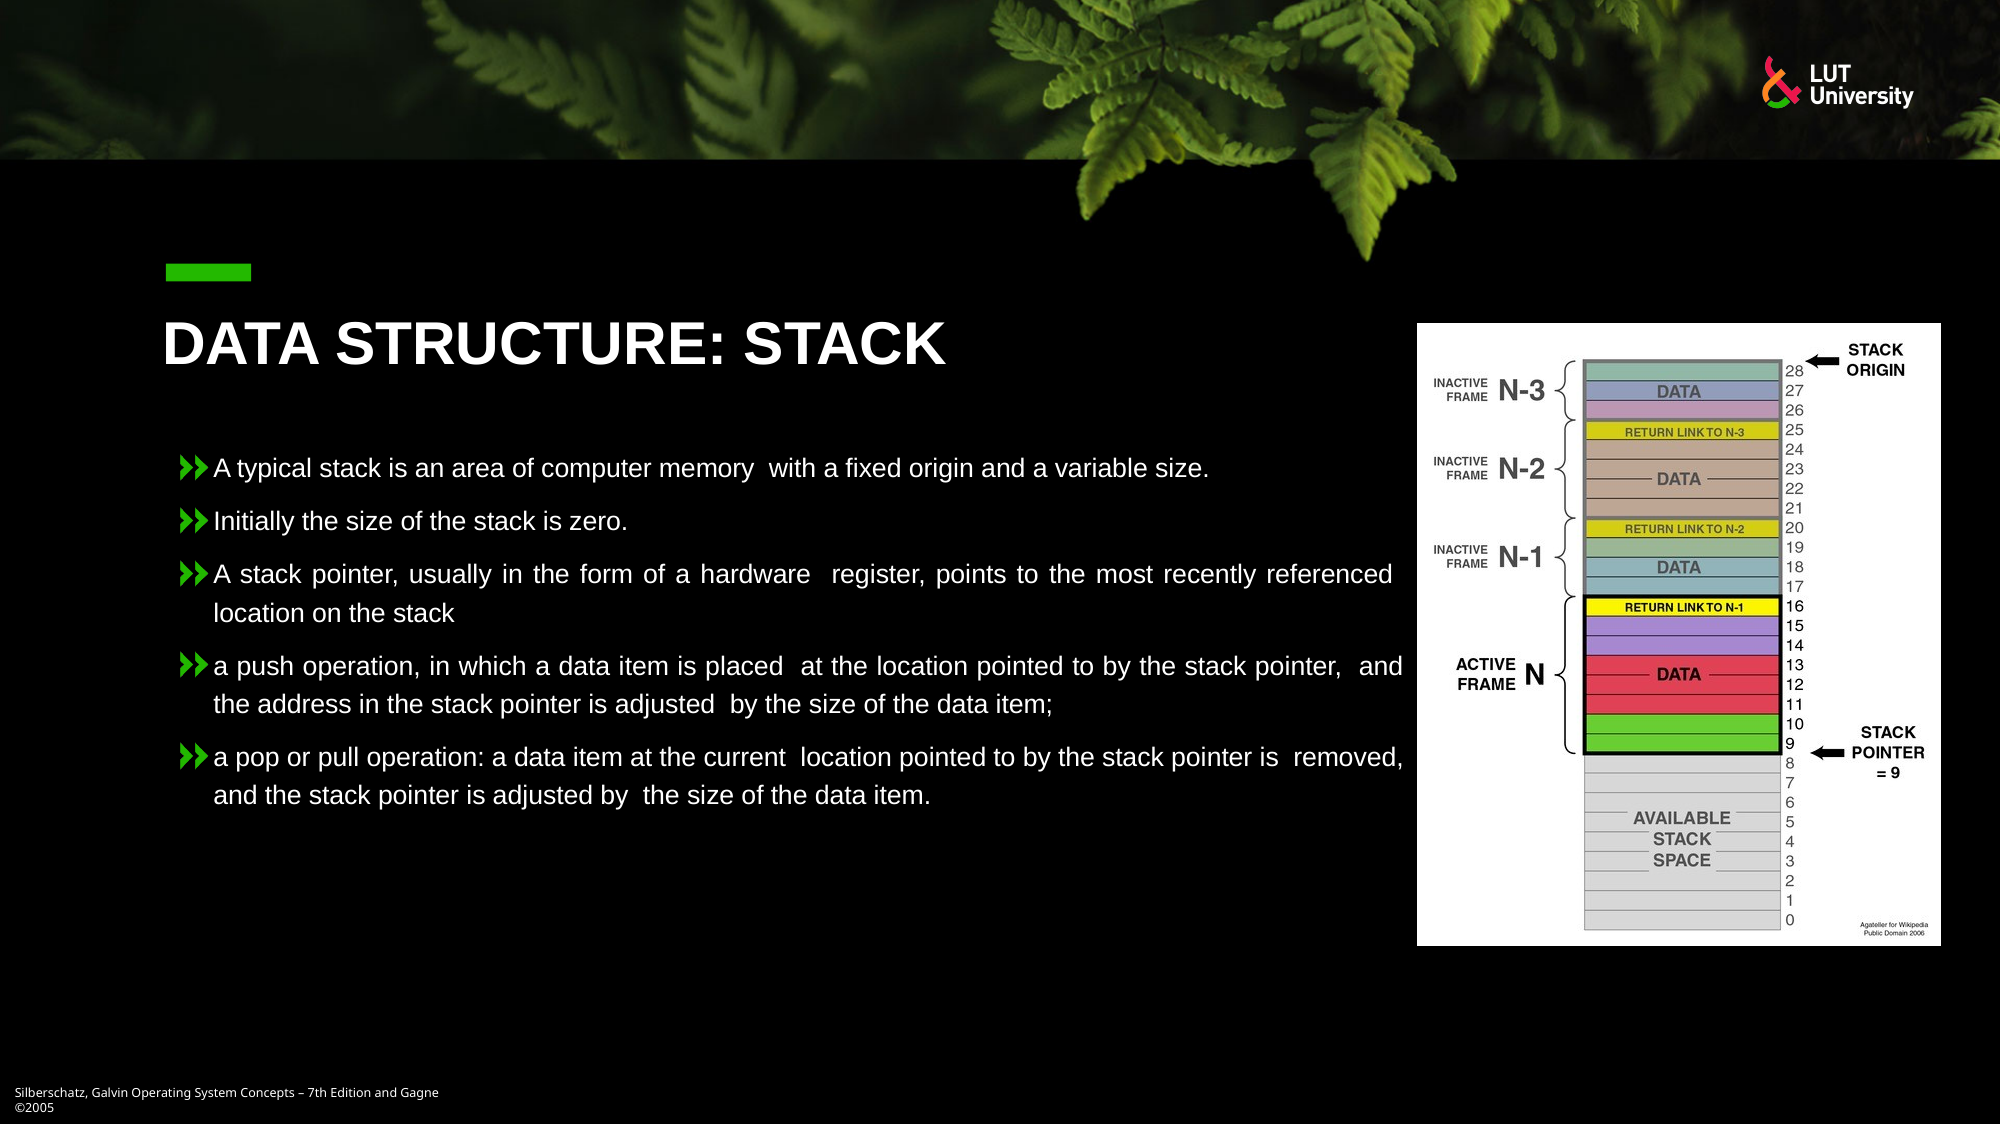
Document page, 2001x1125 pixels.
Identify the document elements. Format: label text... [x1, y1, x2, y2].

title Data Structure: Stack [147, 305, 1873, 382]
text_box Silberschatz, Galvin Operating System Concepts – 7th Edition and Gagne ©2005 [0, 1077, 481, 1123]
picture [0, 0, 2000, 1124]
list A typical stack is an area of computer memory with a fixed origin and a variable size. Initially the size of the stack is zero. A stack pointer, usually in the form of a hardware register, points to the most recently referenced location on the stack a push operation, in which a data item is placed at the location pointed to by the stack pointer, and the address in the stack pointer is adjusted by the size of the data item; a pop or pull operation: a data item at the current location pointed to by the stack pointer is removed, and the stack pointer is adjusted by the size of the data item. [164, 437, 1417, 819]
